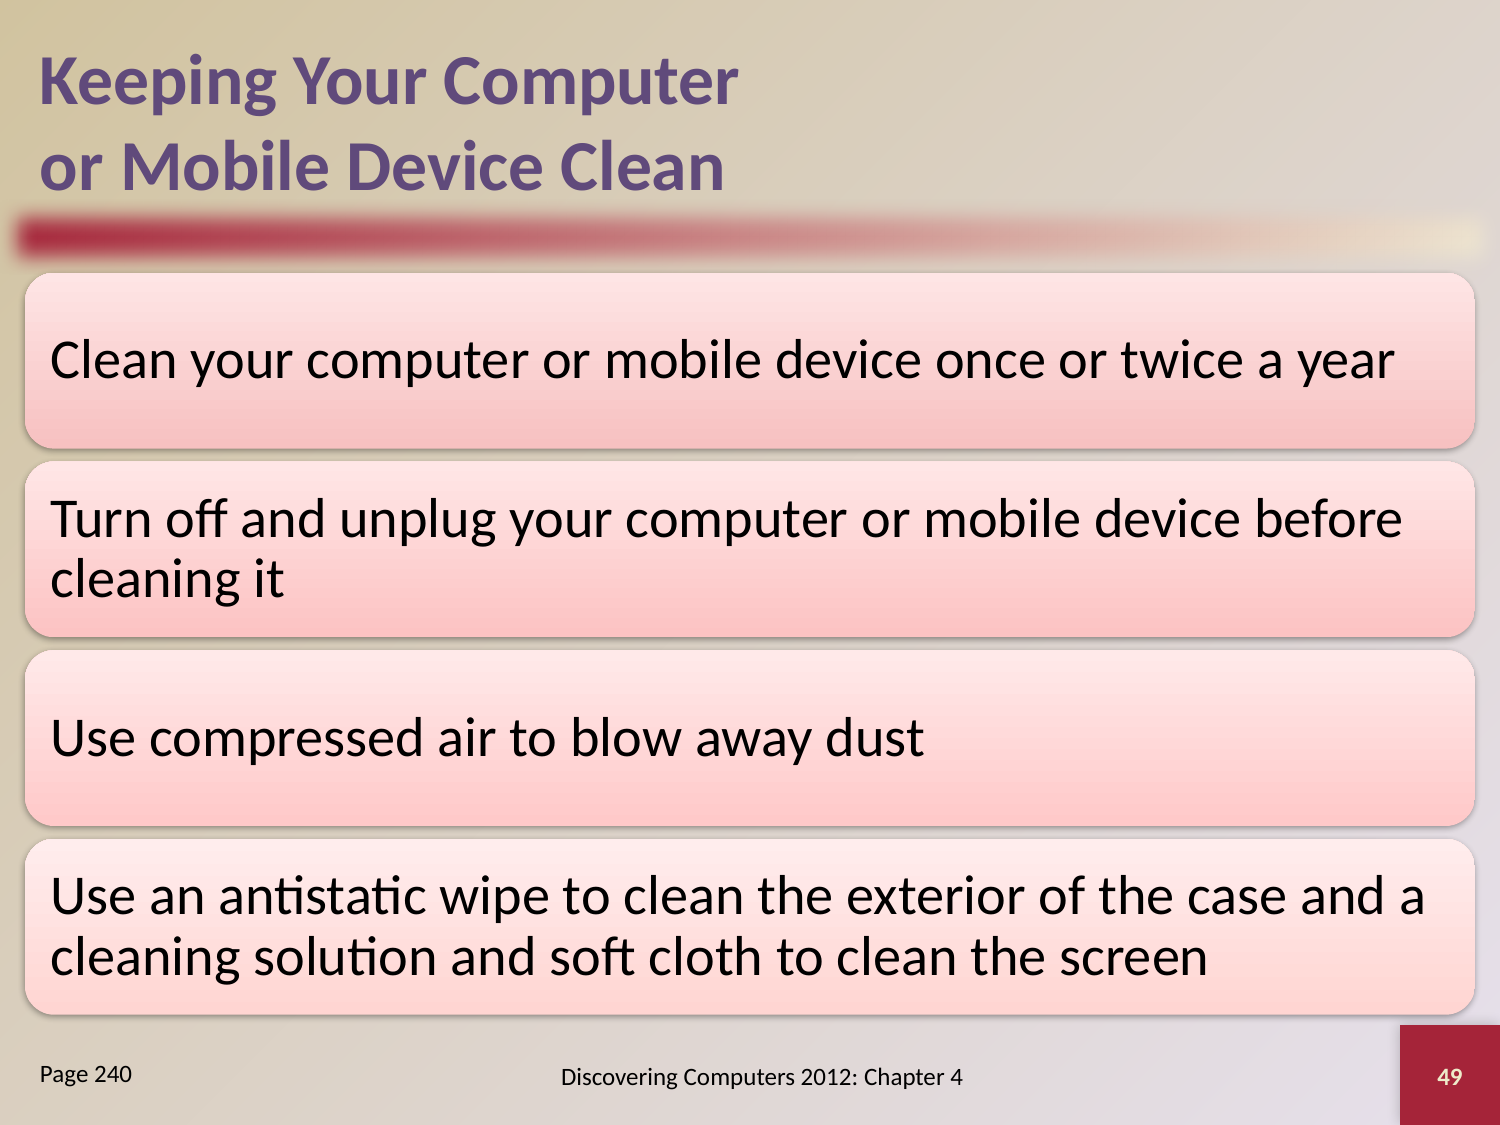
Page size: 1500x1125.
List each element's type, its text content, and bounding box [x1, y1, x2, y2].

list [24, 262, 1476, 1026]
title Keeping Your Computer or Mobile Device Clean [24, 24, 1475, 213]
footer Discovering Computers 2012: Chapter 4 [450, 1037, 1075, 1113]
list Page 240 [24, 1050, 300, 1125]
slide_number 49 [1400, 1025, 1500, 1125]
